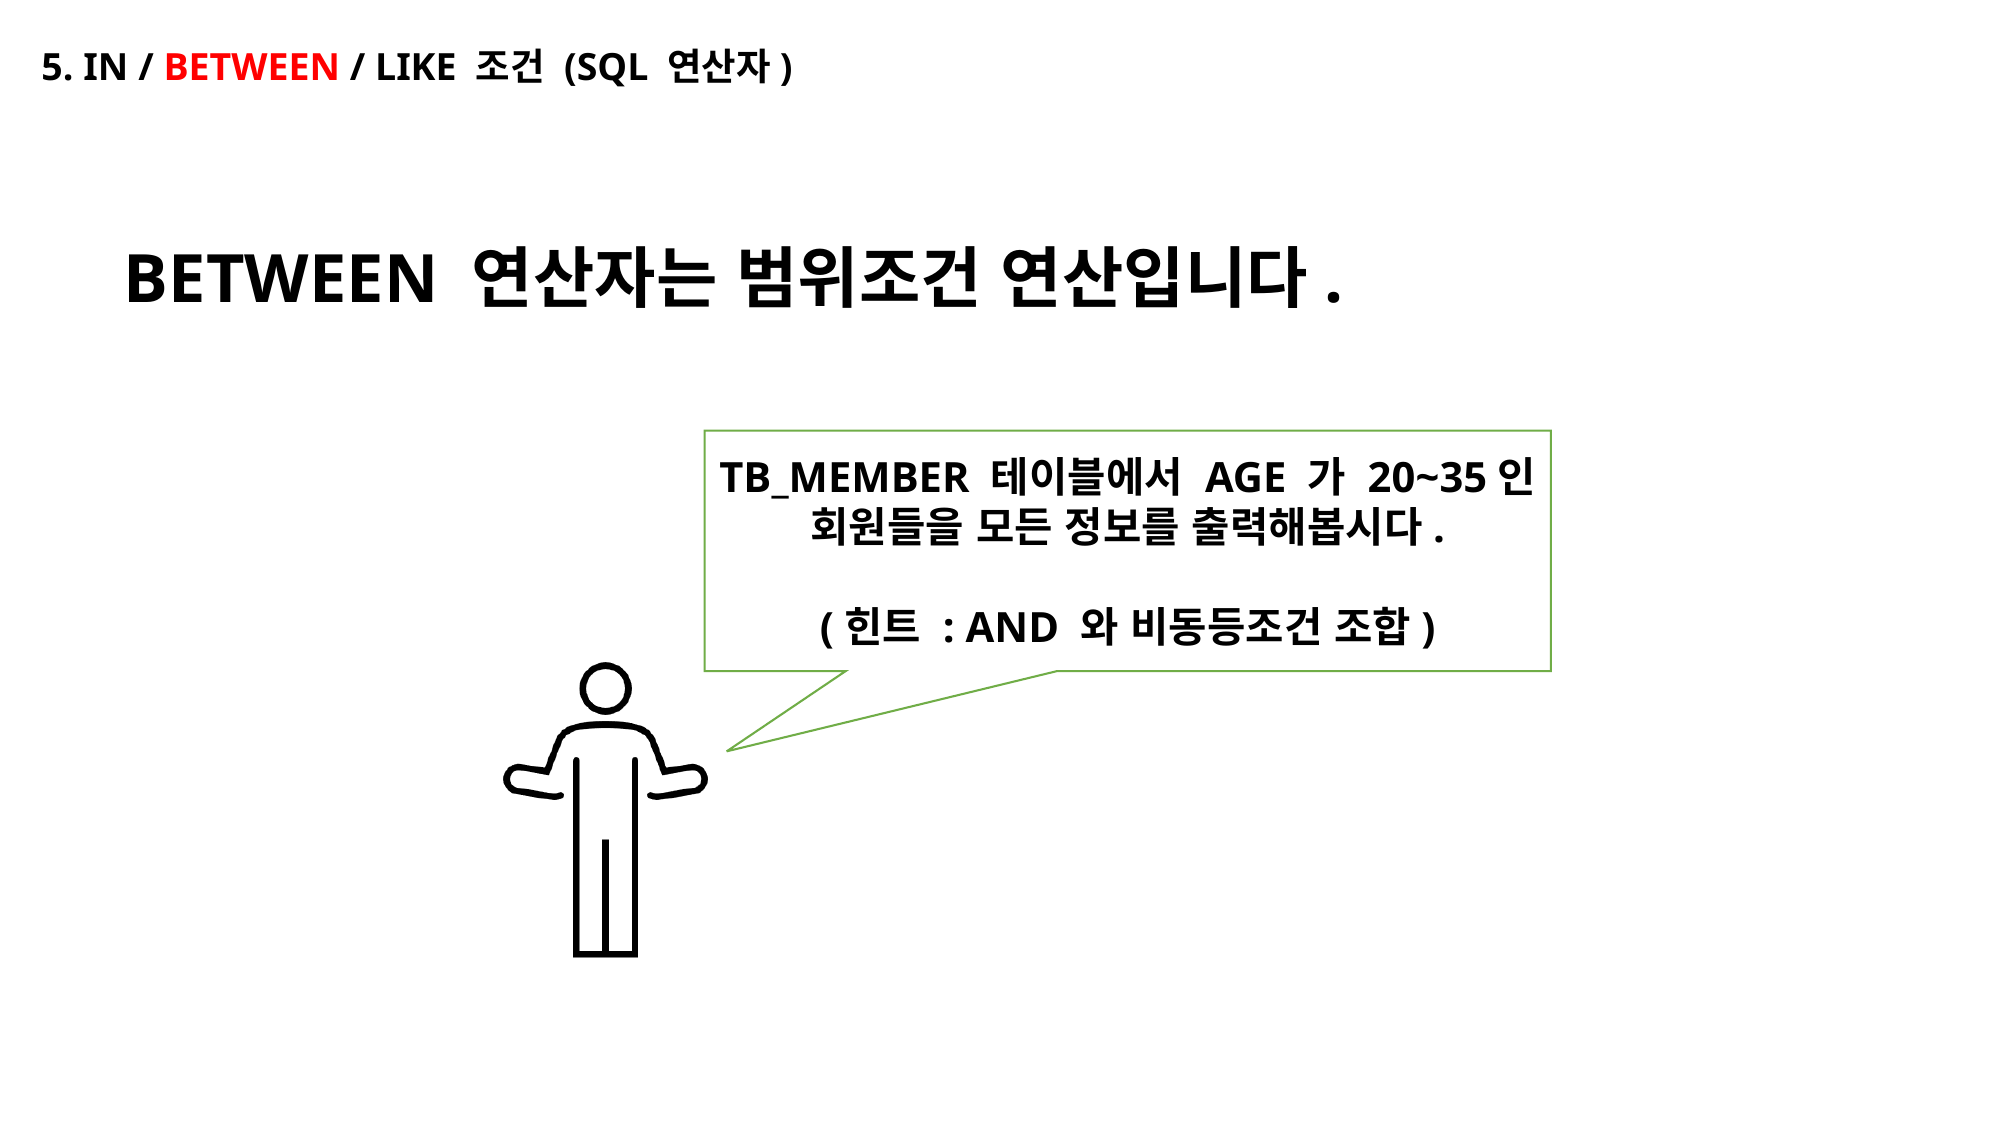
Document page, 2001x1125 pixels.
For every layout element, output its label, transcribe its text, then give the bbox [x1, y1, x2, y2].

picture [448, 652, 763, 967]
text_box BETWEEN 연산자는 범위조건 연산입니다. [109, 228, 1891, 324]
text_box TB_MEMBER 테이블에서 AGE 가 20~35인 회원들을 모든 정보를 출력해봅시다. (힌트 : AND 와 비동등조건 조합) [703, 429, 1552, 744]
text_box 5. IN / BETWEEN / LIKE 조건 (SQL 연산자) [26, 35, 872, 96]
